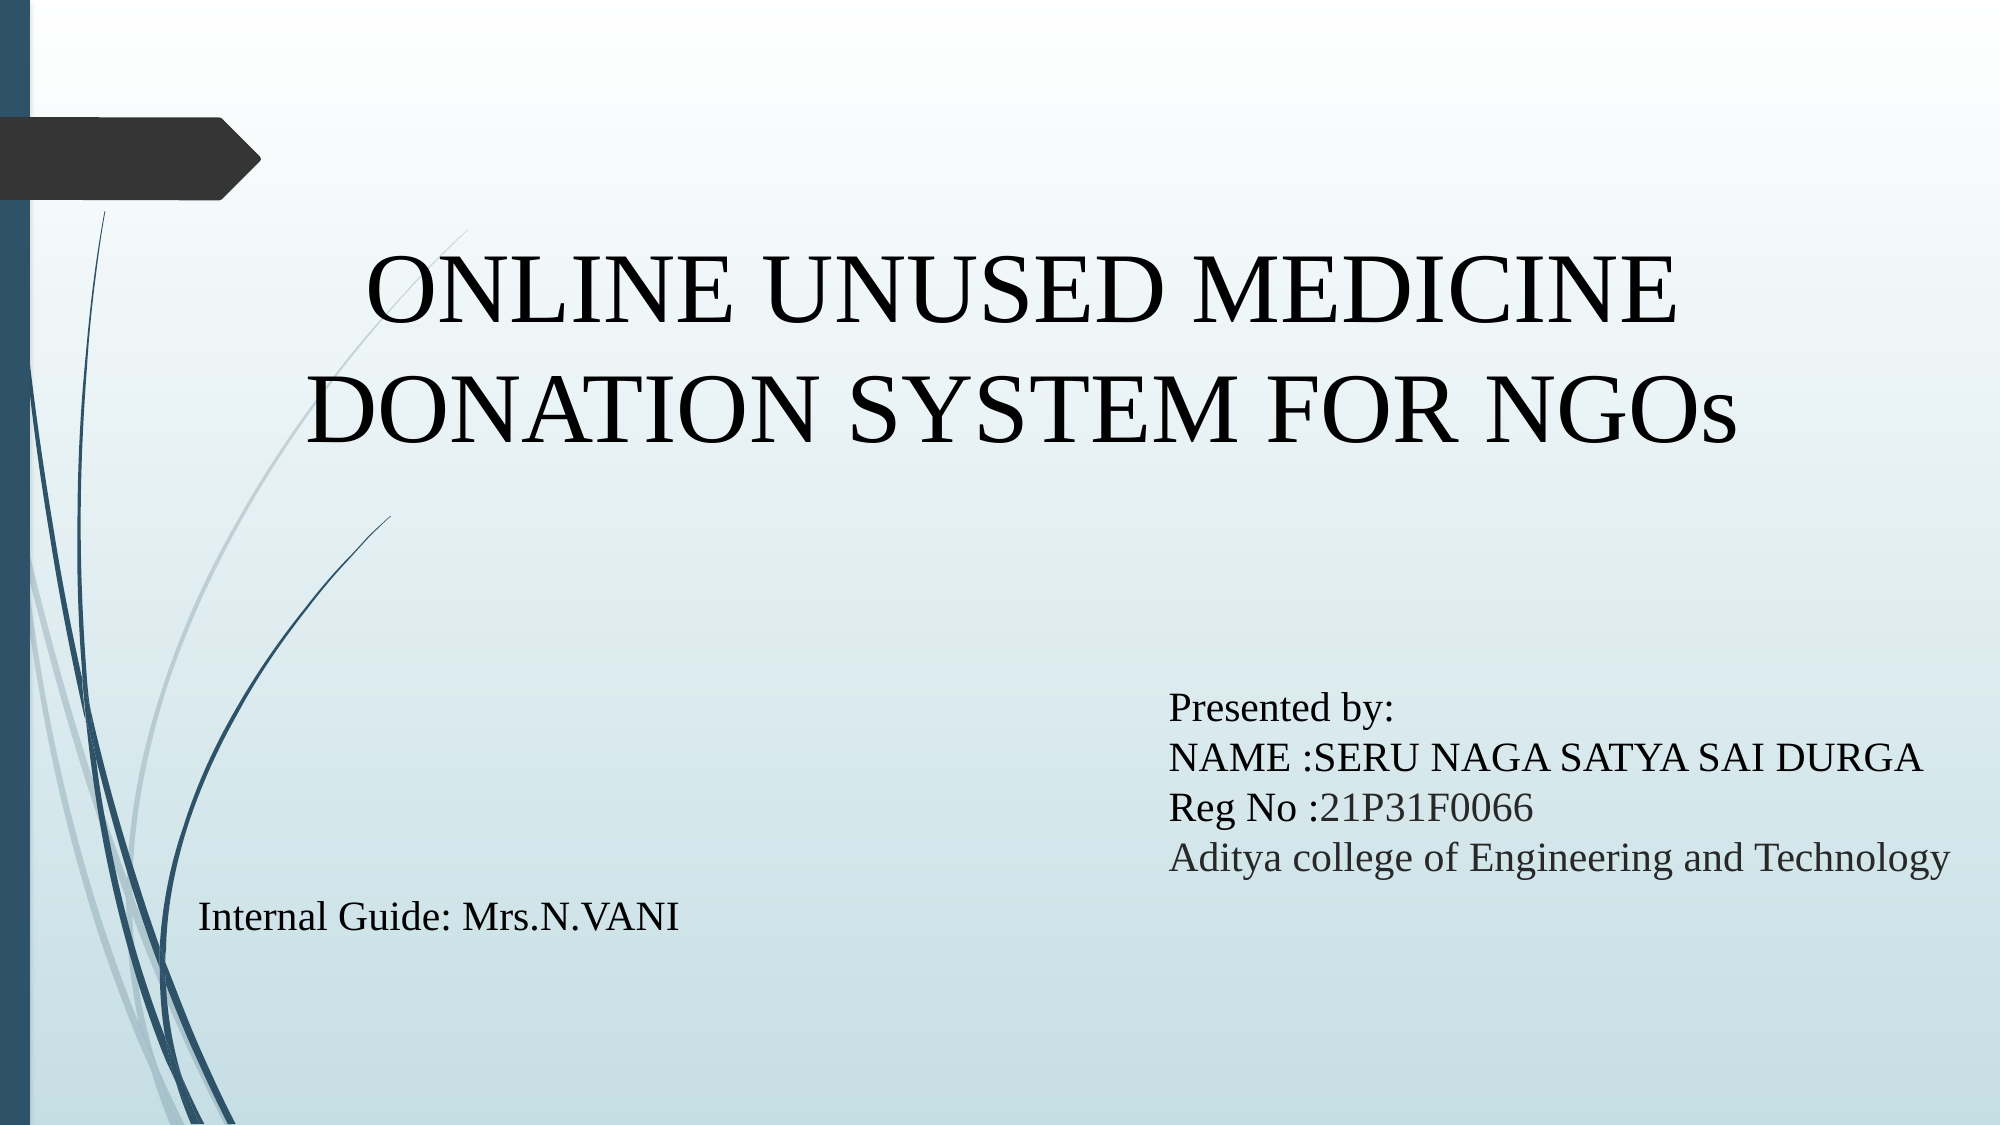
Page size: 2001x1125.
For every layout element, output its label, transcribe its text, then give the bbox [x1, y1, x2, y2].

text_box Presented by: NAME :SERU NAGA SATYA SAI DURGA Reg No :21P31F0066 Aditya college of Engineering and Technology [1153, 672, 1969, 887]
text_box Internal Guide: Mrs.N.VANI [183, 881, 737, 992]
text_box ONLINE UNUSED MEDICINE DONATION SYSTEM FOR NGOs [210, 214, 1837, 470]
